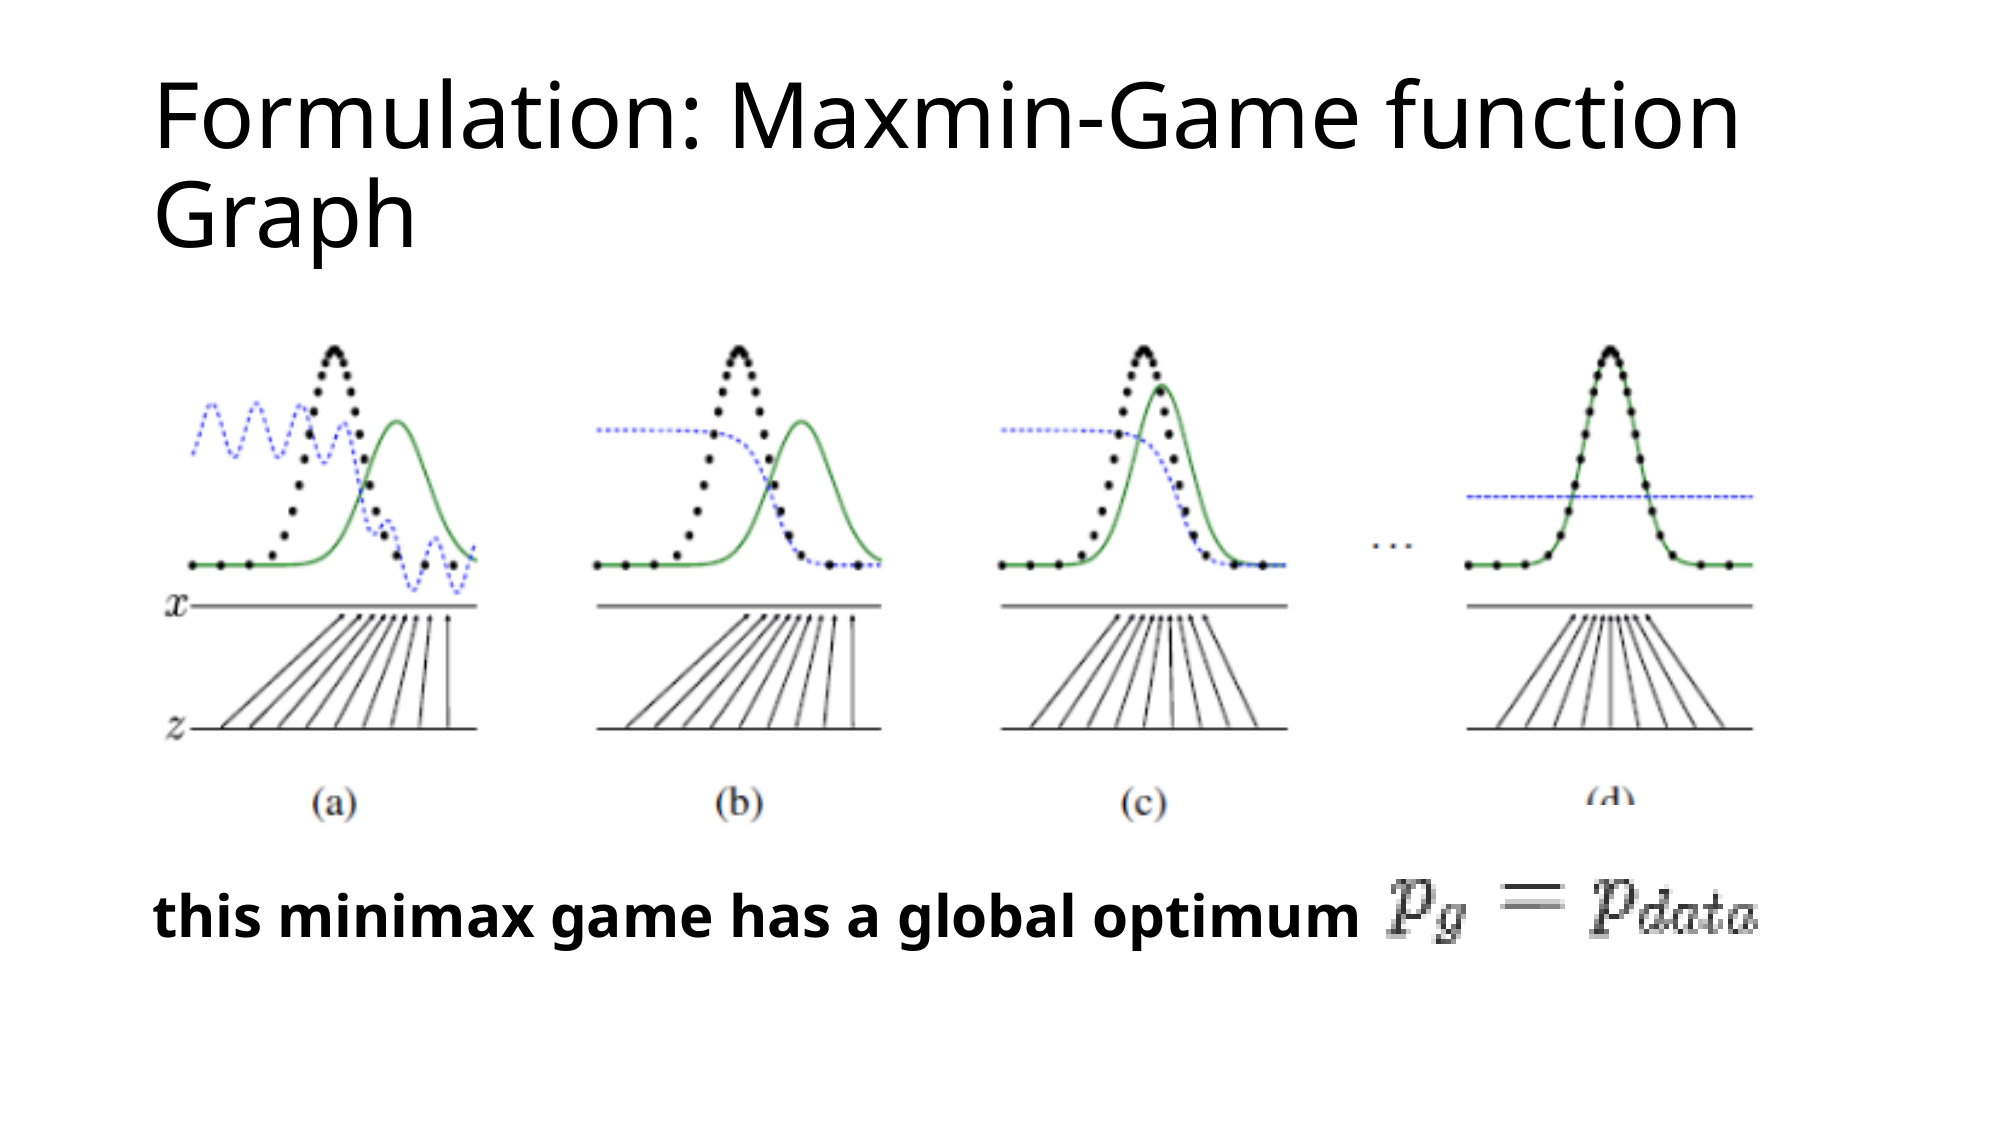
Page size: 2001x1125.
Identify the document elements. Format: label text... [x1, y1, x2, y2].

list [107, 285, 1833, 840]
title Formulation: Maxmin-Game function Graph [137, 59, 1863, 278]
text_box this minimax game has a global optimum for [137, 871, 1372, 957]
picture [1372, 805, 1971, 1024]
